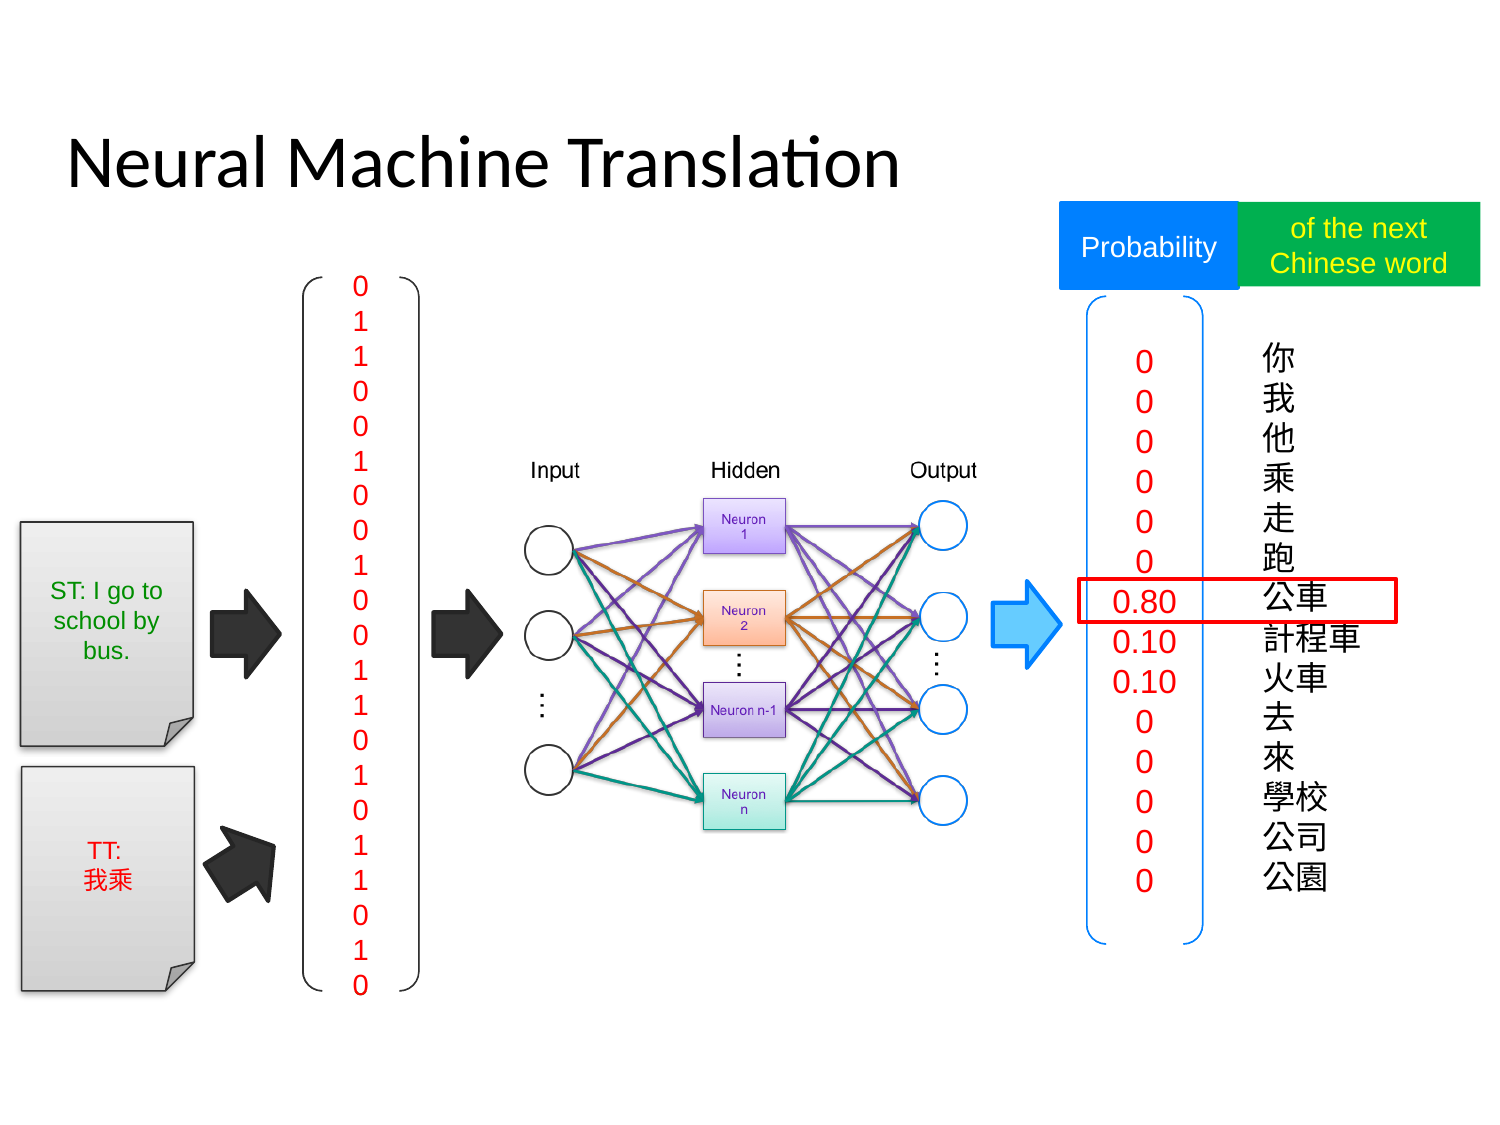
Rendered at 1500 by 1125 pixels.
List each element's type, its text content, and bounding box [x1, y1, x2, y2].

text_box [209, 588, 282, 680]
title Neural Machine Translation [51, 97, 1449, 234]
text_box [431, 588, 504, 680]
picture [514, 447, 991, 834]
text_box [202, 825, 276, 904]
text_box Probability [1059, 234, 1240, 290]
text_box 0 1 1 0 0 1 0 0 1 0 0 1 1 0 1 0 1 1 0 1 0 [302, 276, 420, 992]
text_box of the next Chinese word [1237, 201, 1481, 287]
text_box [1086, 296, 1484, 945]
text_box [996, 579, 1063, 670]
picture [50, 569, 190, 700]
text_box TT: 我乘 [20, 765, 196, 992]
text_box ST: I go to school by bus. [19, 521, 194, 747]
